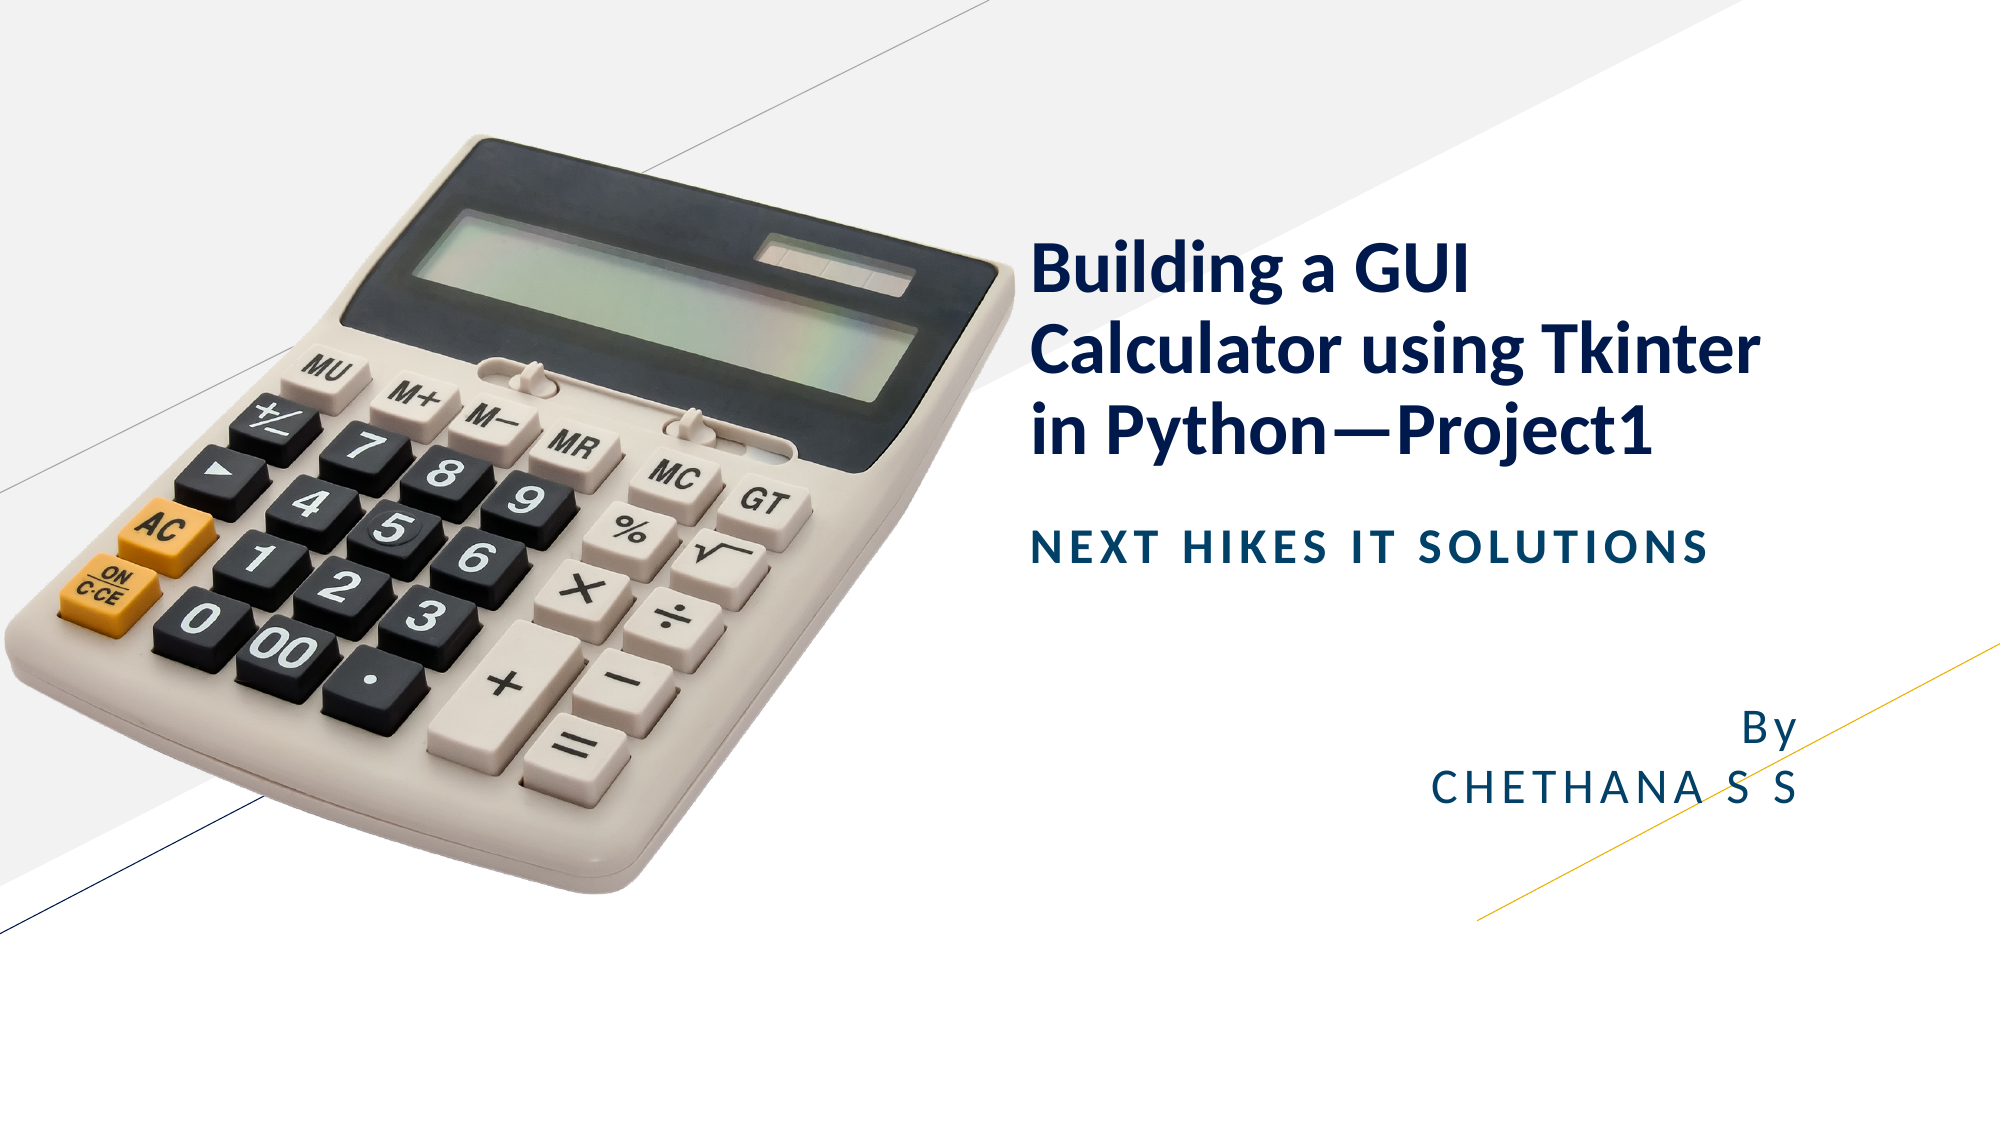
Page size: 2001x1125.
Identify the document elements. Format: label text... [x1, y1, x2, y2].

subtitle NEXT HIKES IT SOLUTIONS By CHETHANA S S [1016, 506, 1812, 713]
title Building a GUI Calculator using Tkinter in Python—Project1 [1016, 205, 1812, 472]
picture [3, 133, 1016, 895]
